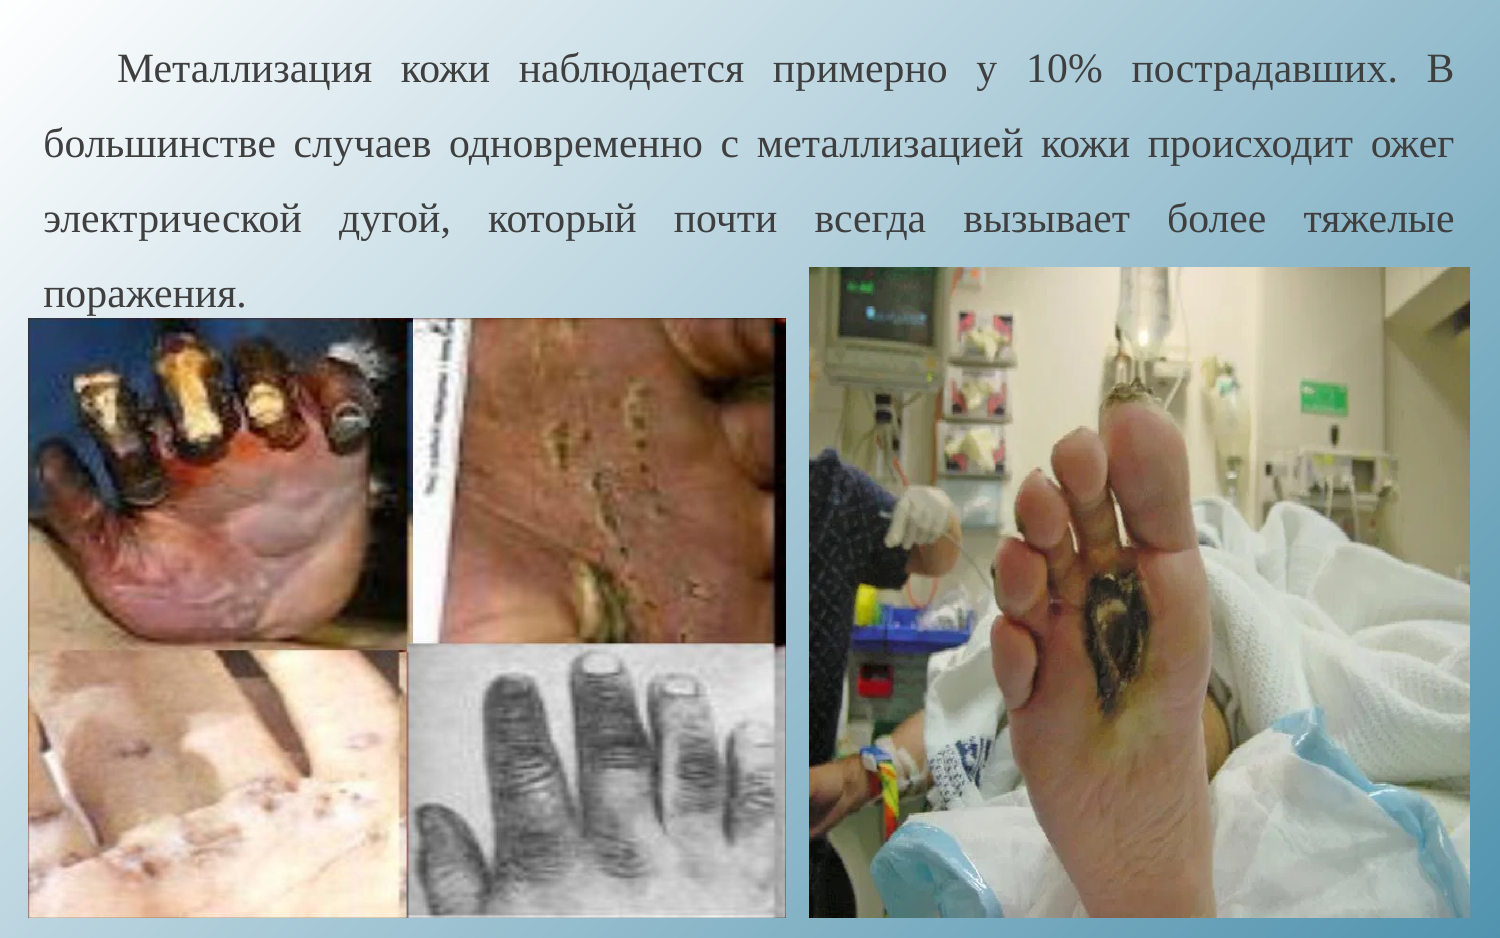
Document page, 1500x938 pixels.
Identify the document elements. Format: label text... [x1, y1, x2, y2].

text_box Металлизация кожи наблюдается примерно у 10% пострадавших. В большинстве случаев одновременно с металлизацией кожи происходит ожег электрической дугой, который почти всегда вызывает более тяжелые поражения. [28, 8, 1470, 324]
picture [808, 267, 1470, 918]
picture [28, 318, 786, 918]
